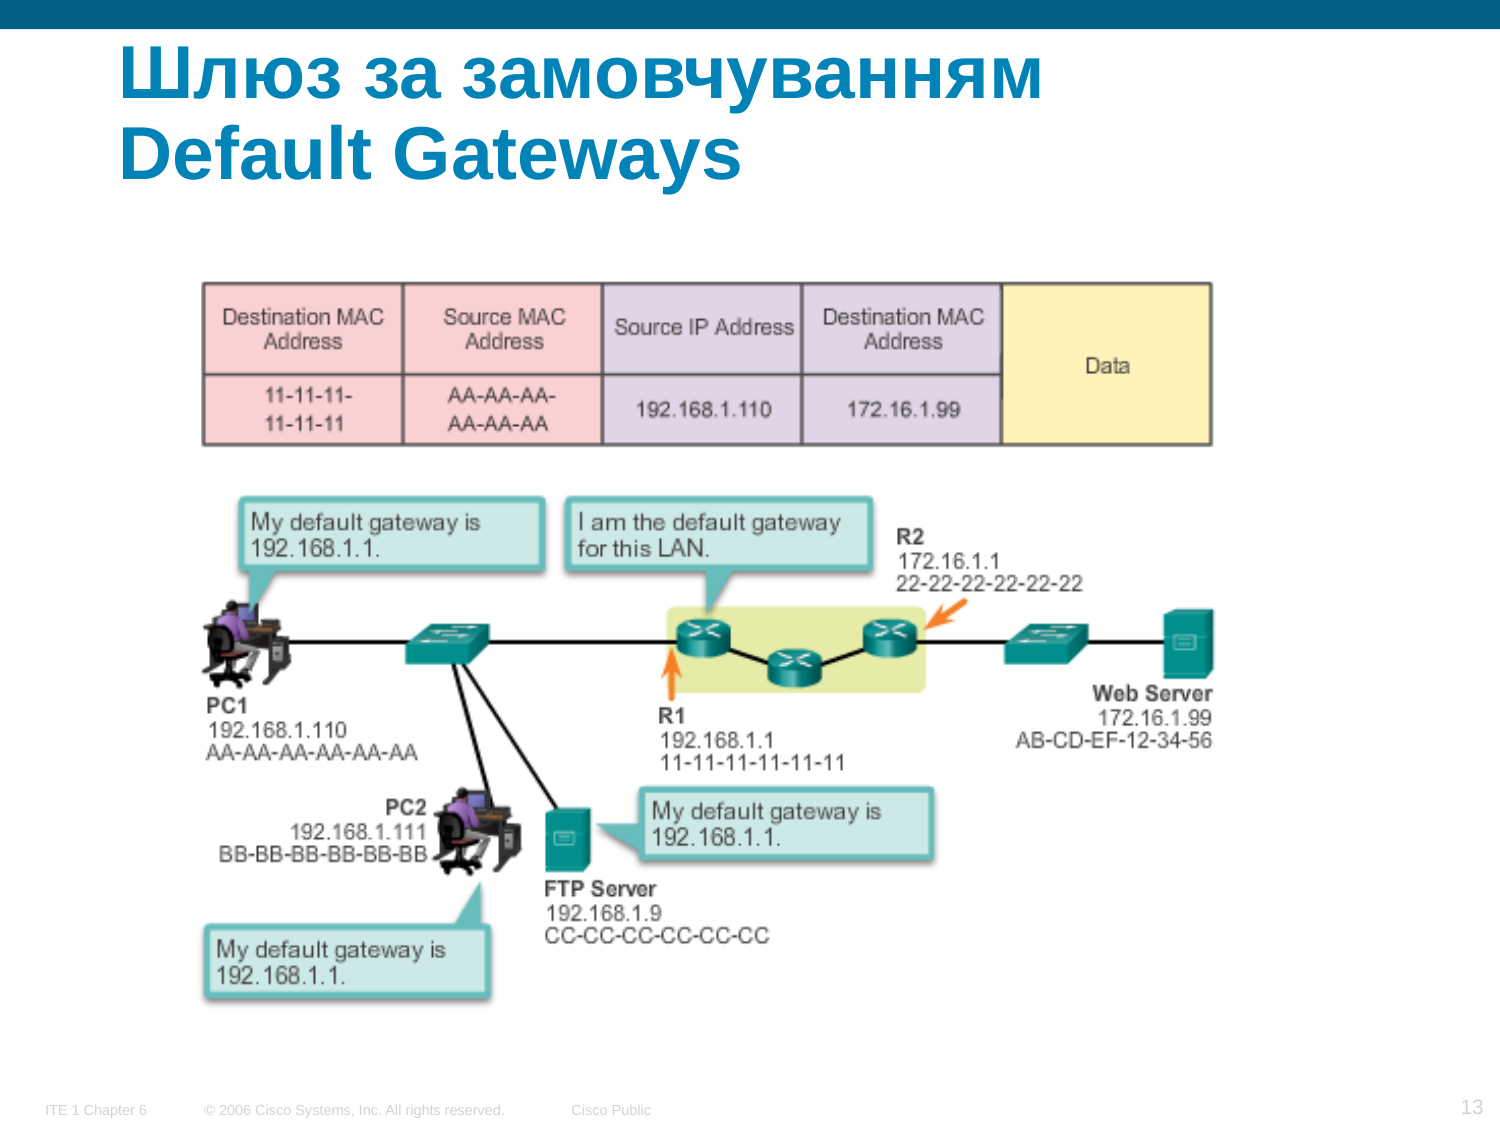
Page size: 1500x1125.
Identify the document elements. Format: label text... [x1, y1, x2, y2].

picture [183, 243, 1245, 1022]
title Шлюз за замовчуванням Default Gateways [104, 64, 1442, 203]
